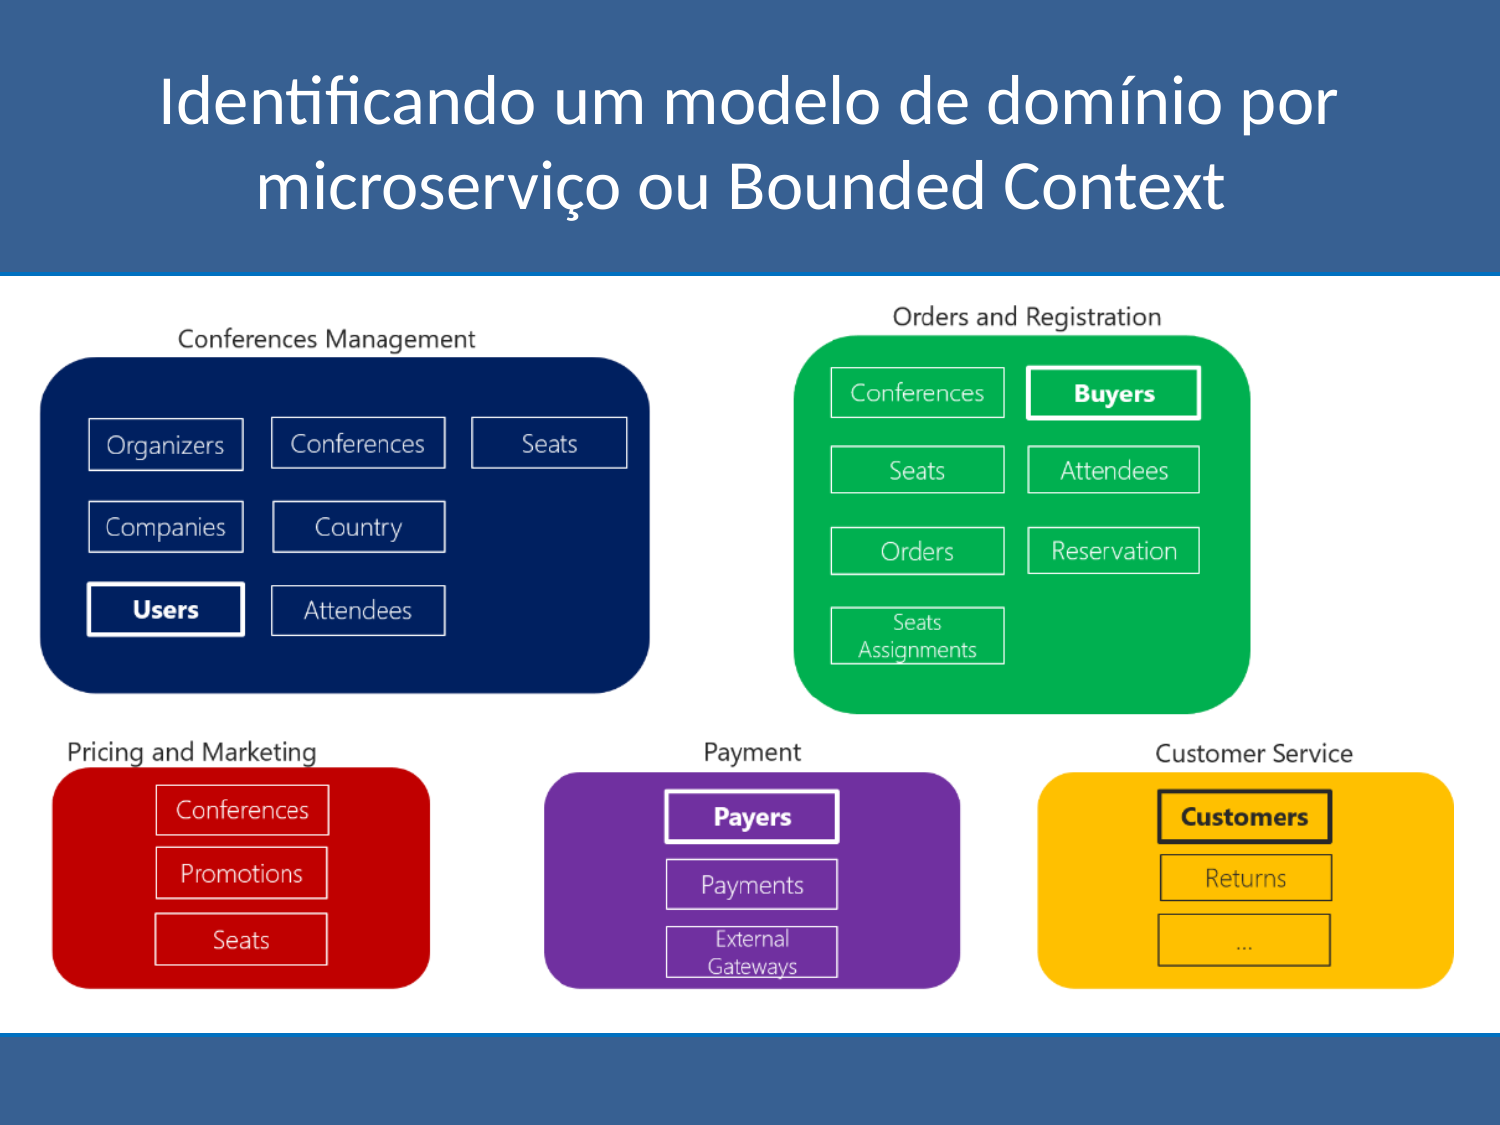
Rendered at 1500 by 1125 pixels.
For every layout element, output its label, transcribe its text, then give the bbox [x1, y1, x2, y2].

picture [17, 290, 1467, 1003]
text_box [0, 272, 1500, 1037]
title Identificando um modelo de domínio por microserviço ou Bounded Context [75, 45, 1425, 233]
